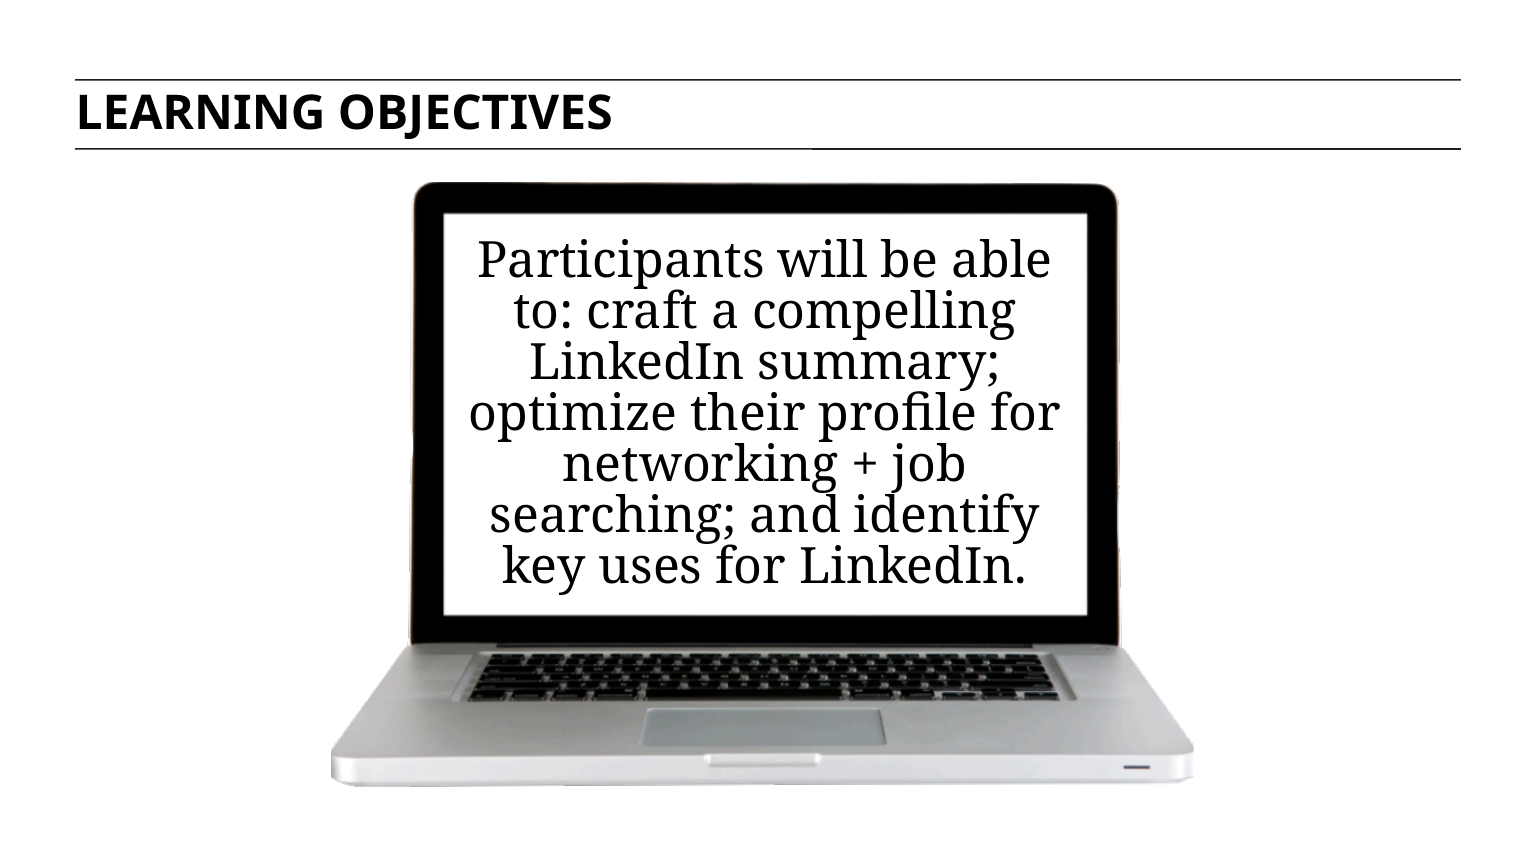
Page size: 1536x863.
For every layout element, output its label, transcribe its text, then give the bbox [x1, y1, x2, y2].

list LEARNING OBJECTIVEs [60, 81, 1231, 132]
list Participants will be able to: craft a compelling LinkedIn summary; optimize their profile for networking + job searching; and identify key uses for LinkedIn. [443, 214, 1087, 615]
